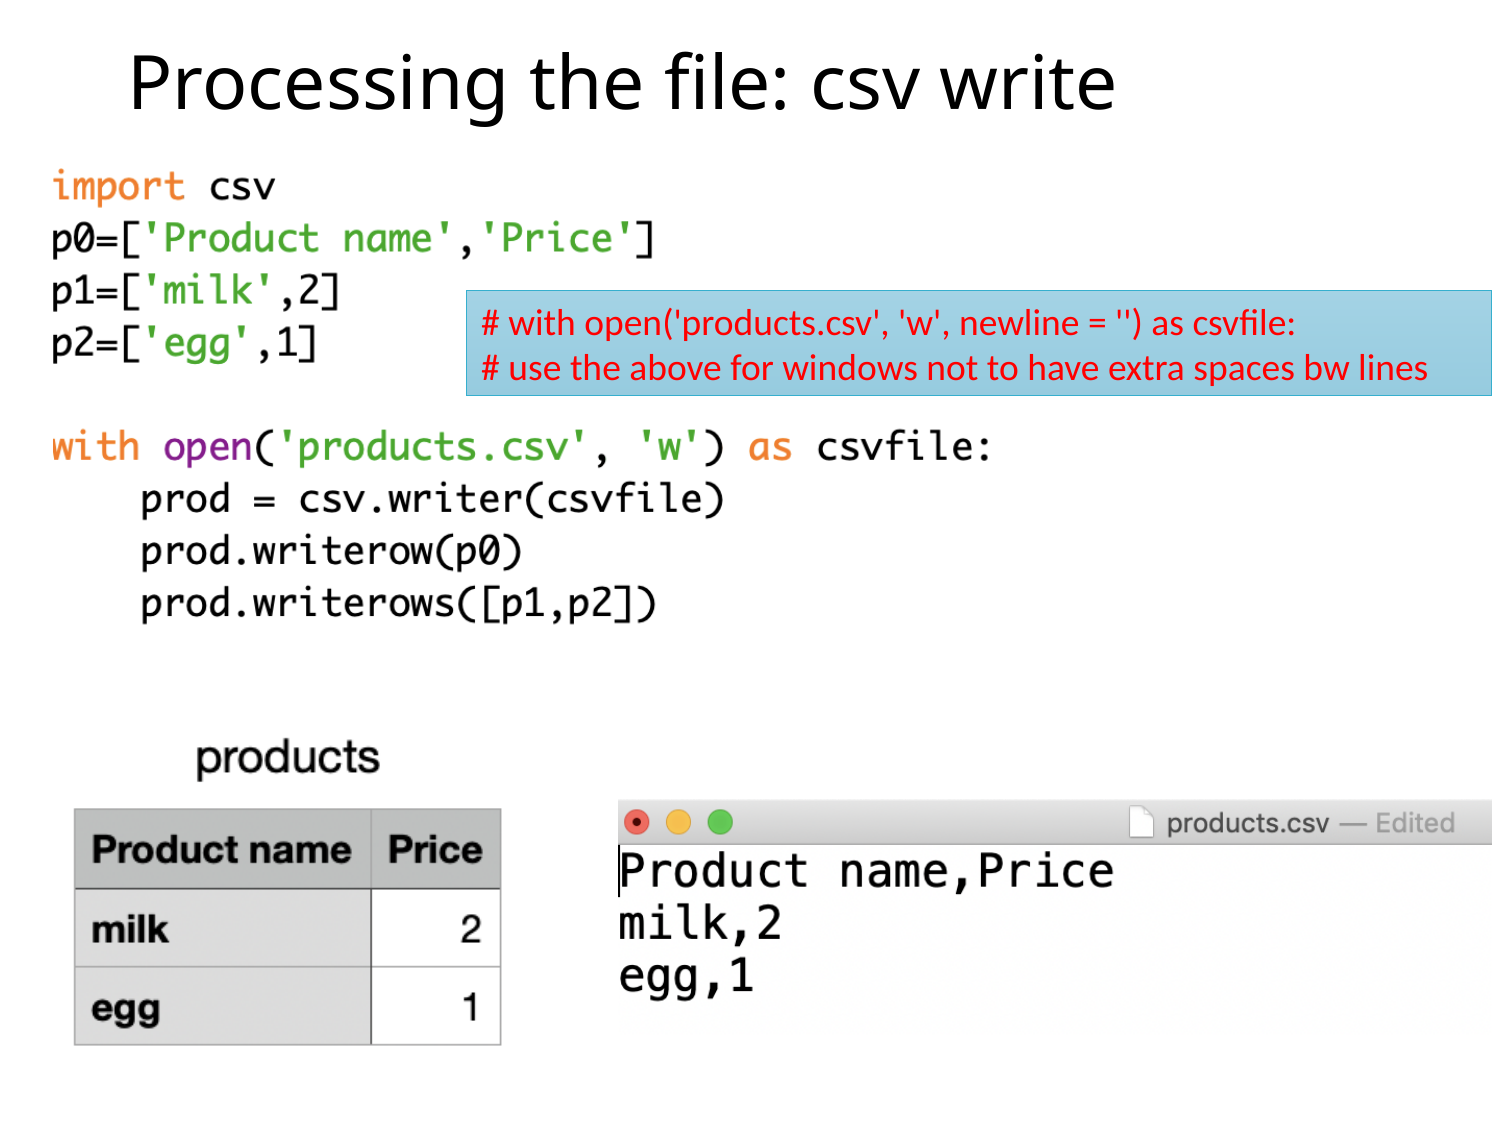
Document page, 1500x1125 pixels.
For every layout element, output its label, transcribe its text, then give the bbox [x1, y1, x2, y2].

picture [618, 799, 1492, 1035]
picture [29, 704, 575, 1088]
text_box # with open('products.csv', 'w', newline = '') as csvfile: # use the above for windows not to have extra spaces bw lines [1022, 290, 1492, 396]
picture [52, 138, 1022, 664]
title Processing the file: csv write [112, 30, 1388, 140]
